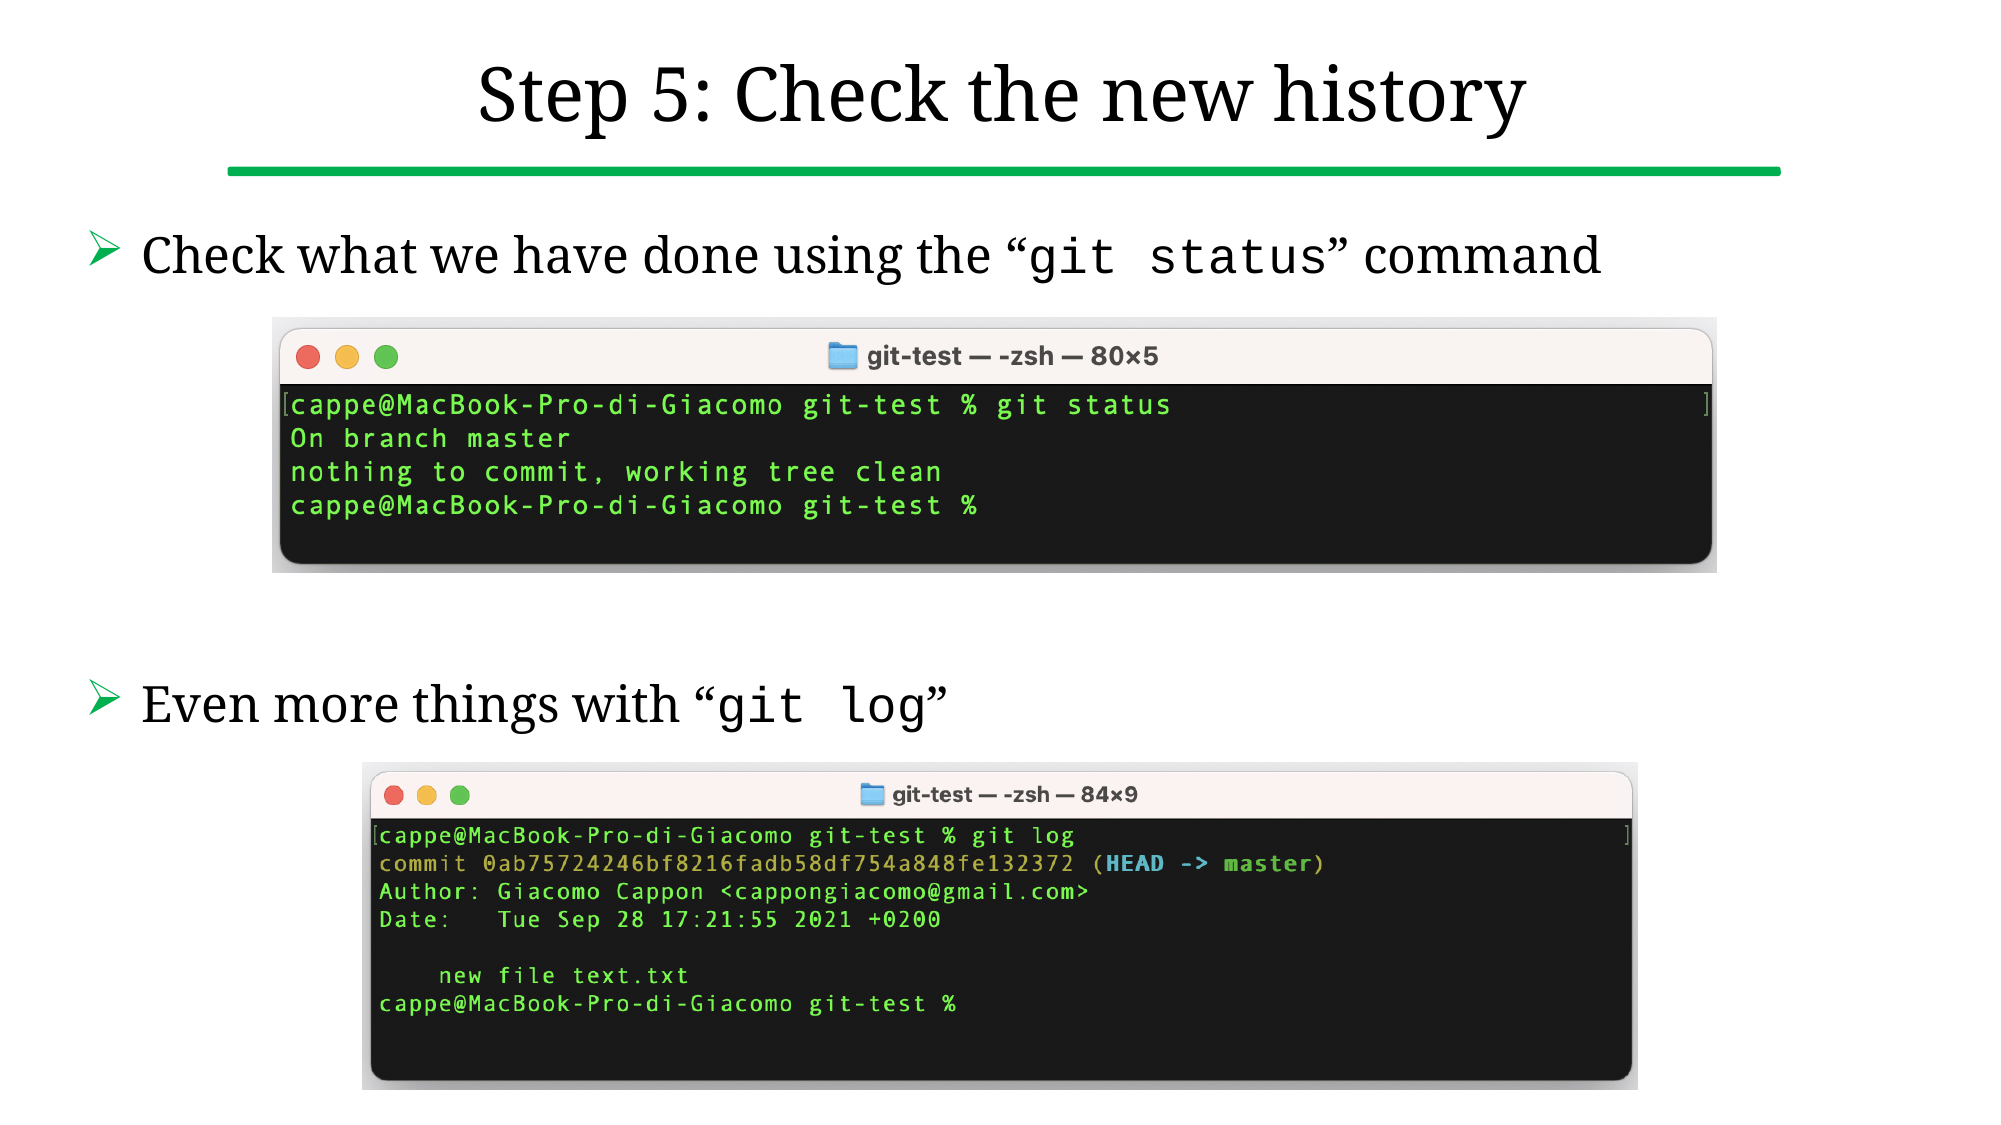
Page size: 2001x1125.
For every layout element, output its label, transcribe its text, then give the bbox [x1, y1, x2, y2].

picture [362, 762, 1638, 1090]
picture [272, 317, 1717, 573]
list Check what we have done using the “git status” command Even more things with “git log” [70, 223, 1936, 1099]
title Step 5: Check the new history [70, 26, 1936, 168]
